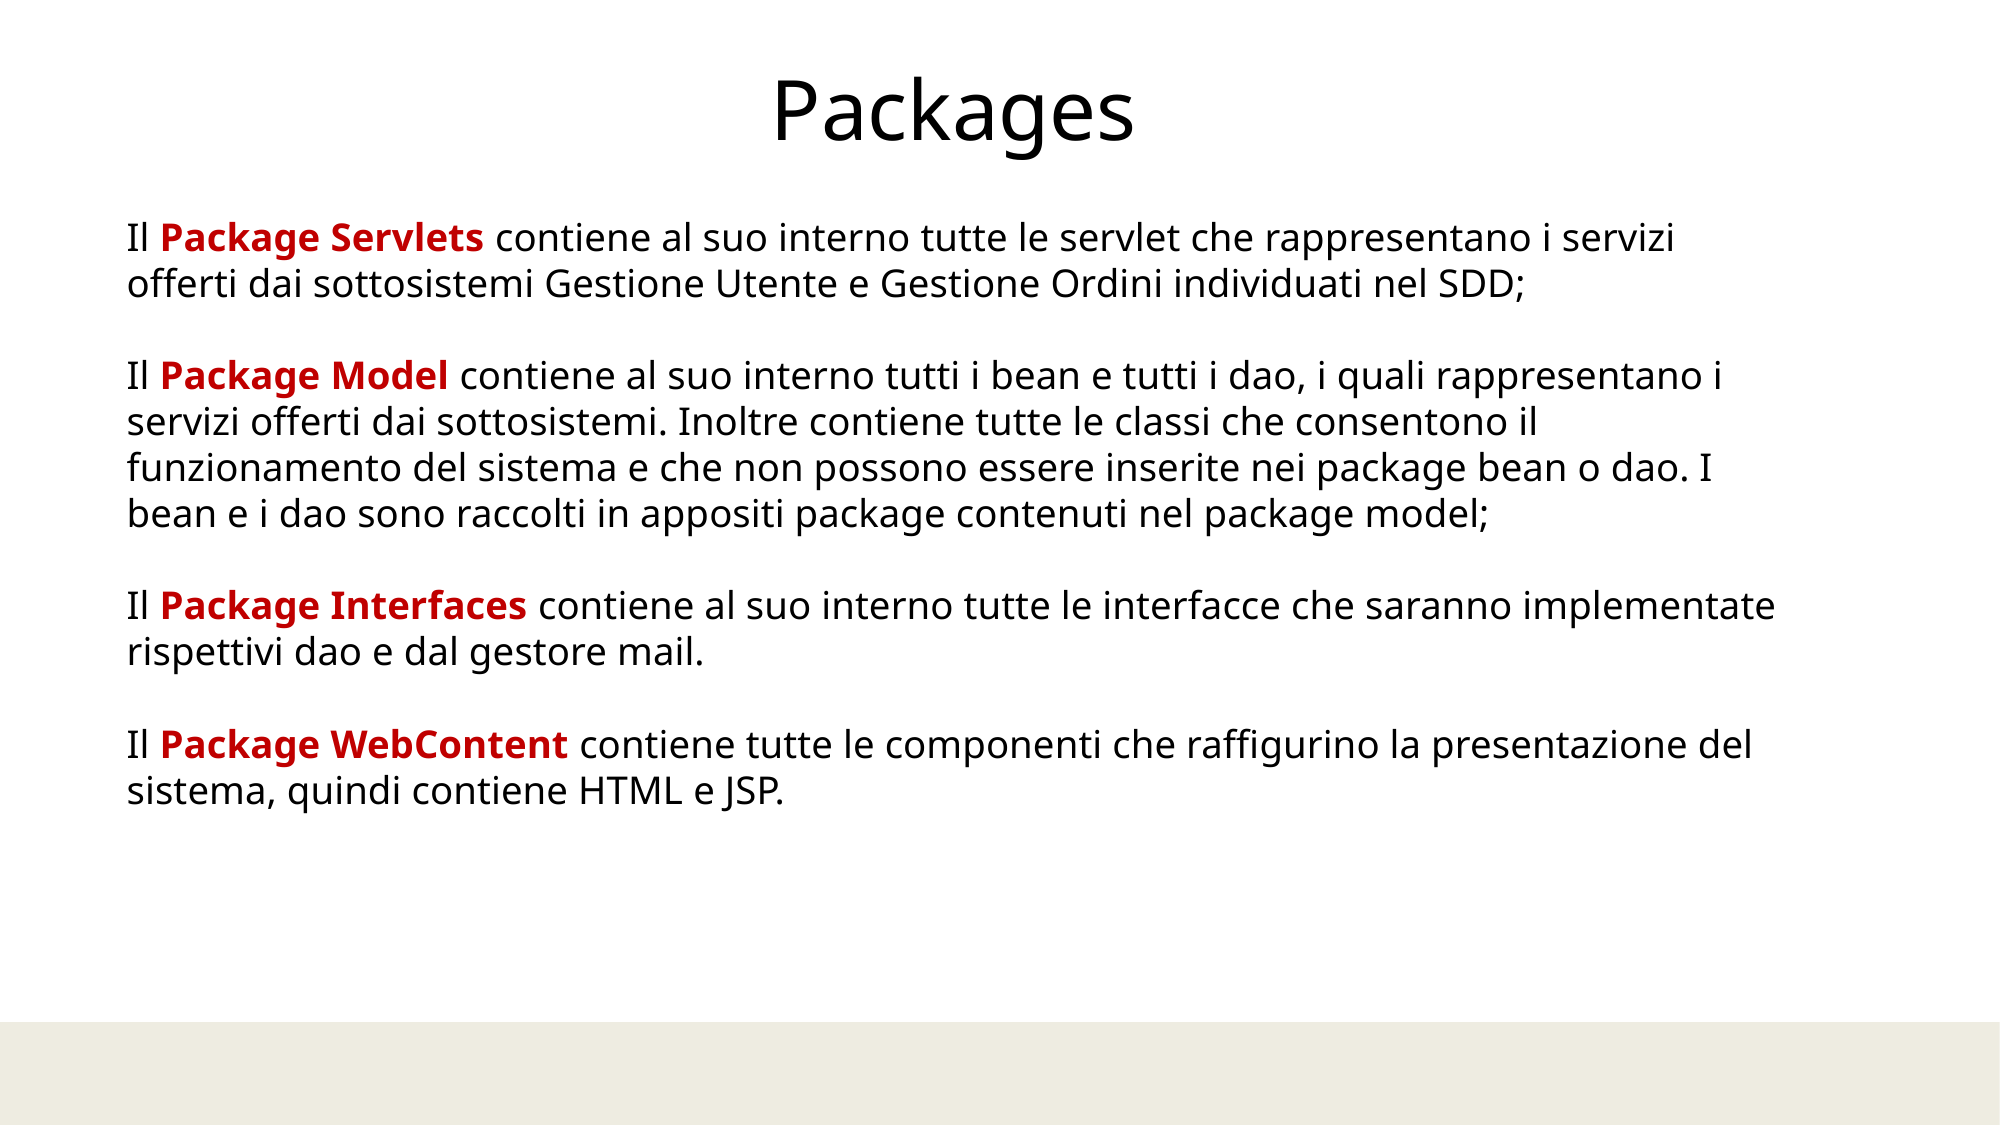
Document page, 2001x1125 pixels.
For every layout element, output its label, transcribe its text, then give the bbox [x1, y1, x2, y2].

text_box Packages [204, 50, 1705, 165]
title Il Package Servlets contiene al suo interno tutte le servlet che rappresentano i servizi offerti dai sottosistemi Gestione Utente e Gestione Ordini individuati nel SDD; Il Package Model contiene al suo interno tutti i bean e tutti i dao, i quali rappresentano i servizi offerti dai sottosistemi. Inoltre contiene tutte le classi che consentono il funzionamento del sistema e che non possono essere inserite nei package bean o dao. I bean e i dao sono raccolti in appositi package contenuti nel package model; Il Package Interfaces contiene al suo interno tutte le interfacce che saranno implementate rispettivi dao e dal gestore mail. Il Package WebContent contiene tutte le componenti che raffigurino la presentazione del sistema, quindi contiene HTML e JSP. [111, 196, 1797, 874]
